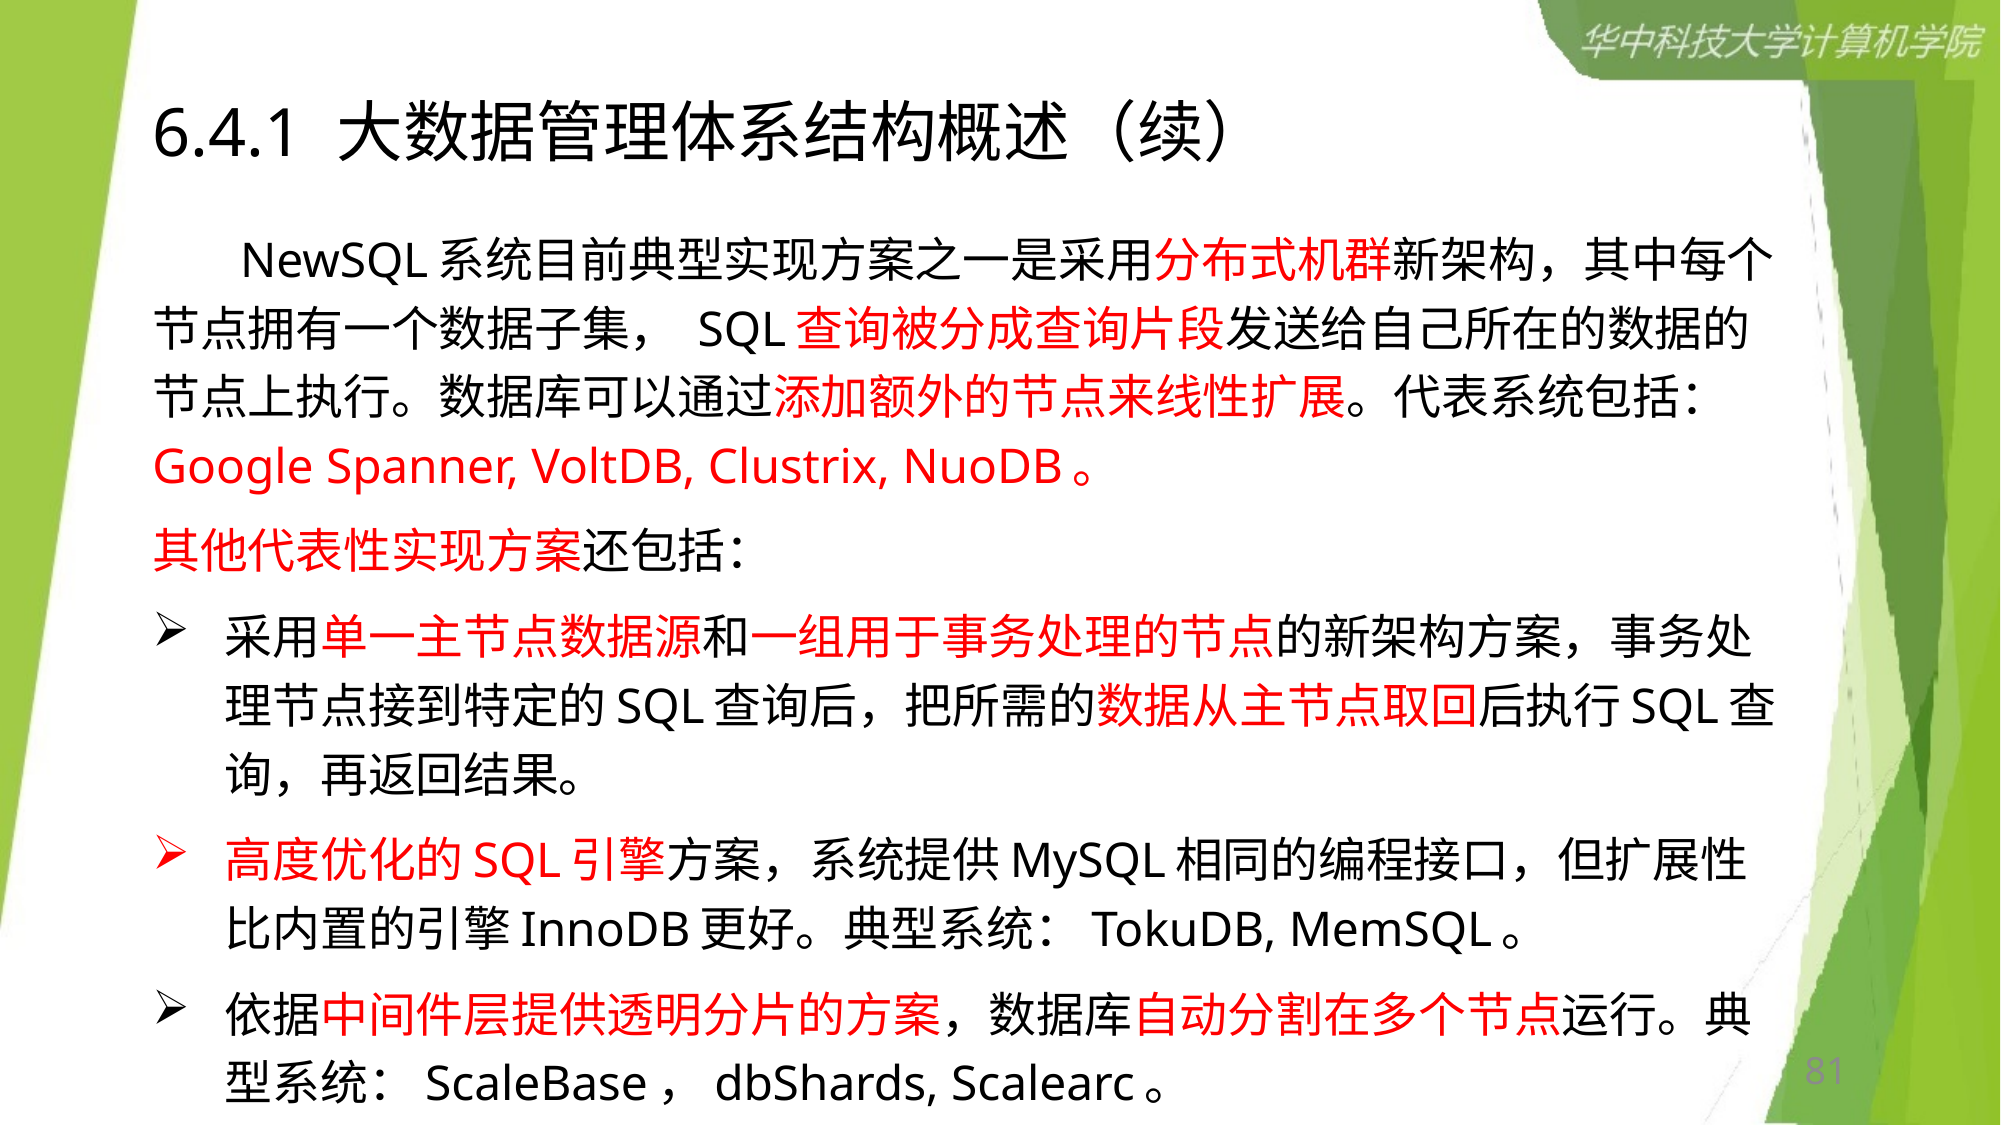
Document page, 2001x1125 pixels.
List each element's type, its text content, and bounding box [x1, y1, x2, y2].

slide_number 81 [1412, 1042, 1863, 1103]
picture [0, 0, 2001, 1125]
title 6.4.1 大数据管理体系结构概述（续） [137, 59, 1863, 211]
list NewSQL系统目前典型实现方案之一是采用分布式机群新架构，其中每个节点拥有一个数据子集， SQL查询被分成查询片段发送给自己所在的数据的节点上执行。数据库可以通过添加额外的节点来线性扩展。代表系统包括：Google Spanner, VoltDB, Clustrix, NuoDB。 其他代表性实现方案还包括： 采用单一主节点数据源和一组用于事务处理的节点的新架构方案，事务处理节点接到特定的SQL查询后，把所需的数据从主节点取回后执行SQL查询，再返回结果。 高度优化的SQL引擎方案，系统提供MySQL相同的编程接口，但扩展性比内置的引擎InnoDB更好。典型系统：TokuDB, MemSQL。 依据中间件层提供透明分片的方案，数据库自动分割在多个节点运行。典型系统：ScaleBase，dbShards, Scalearc。 [137, 210, 1803, 1125]
